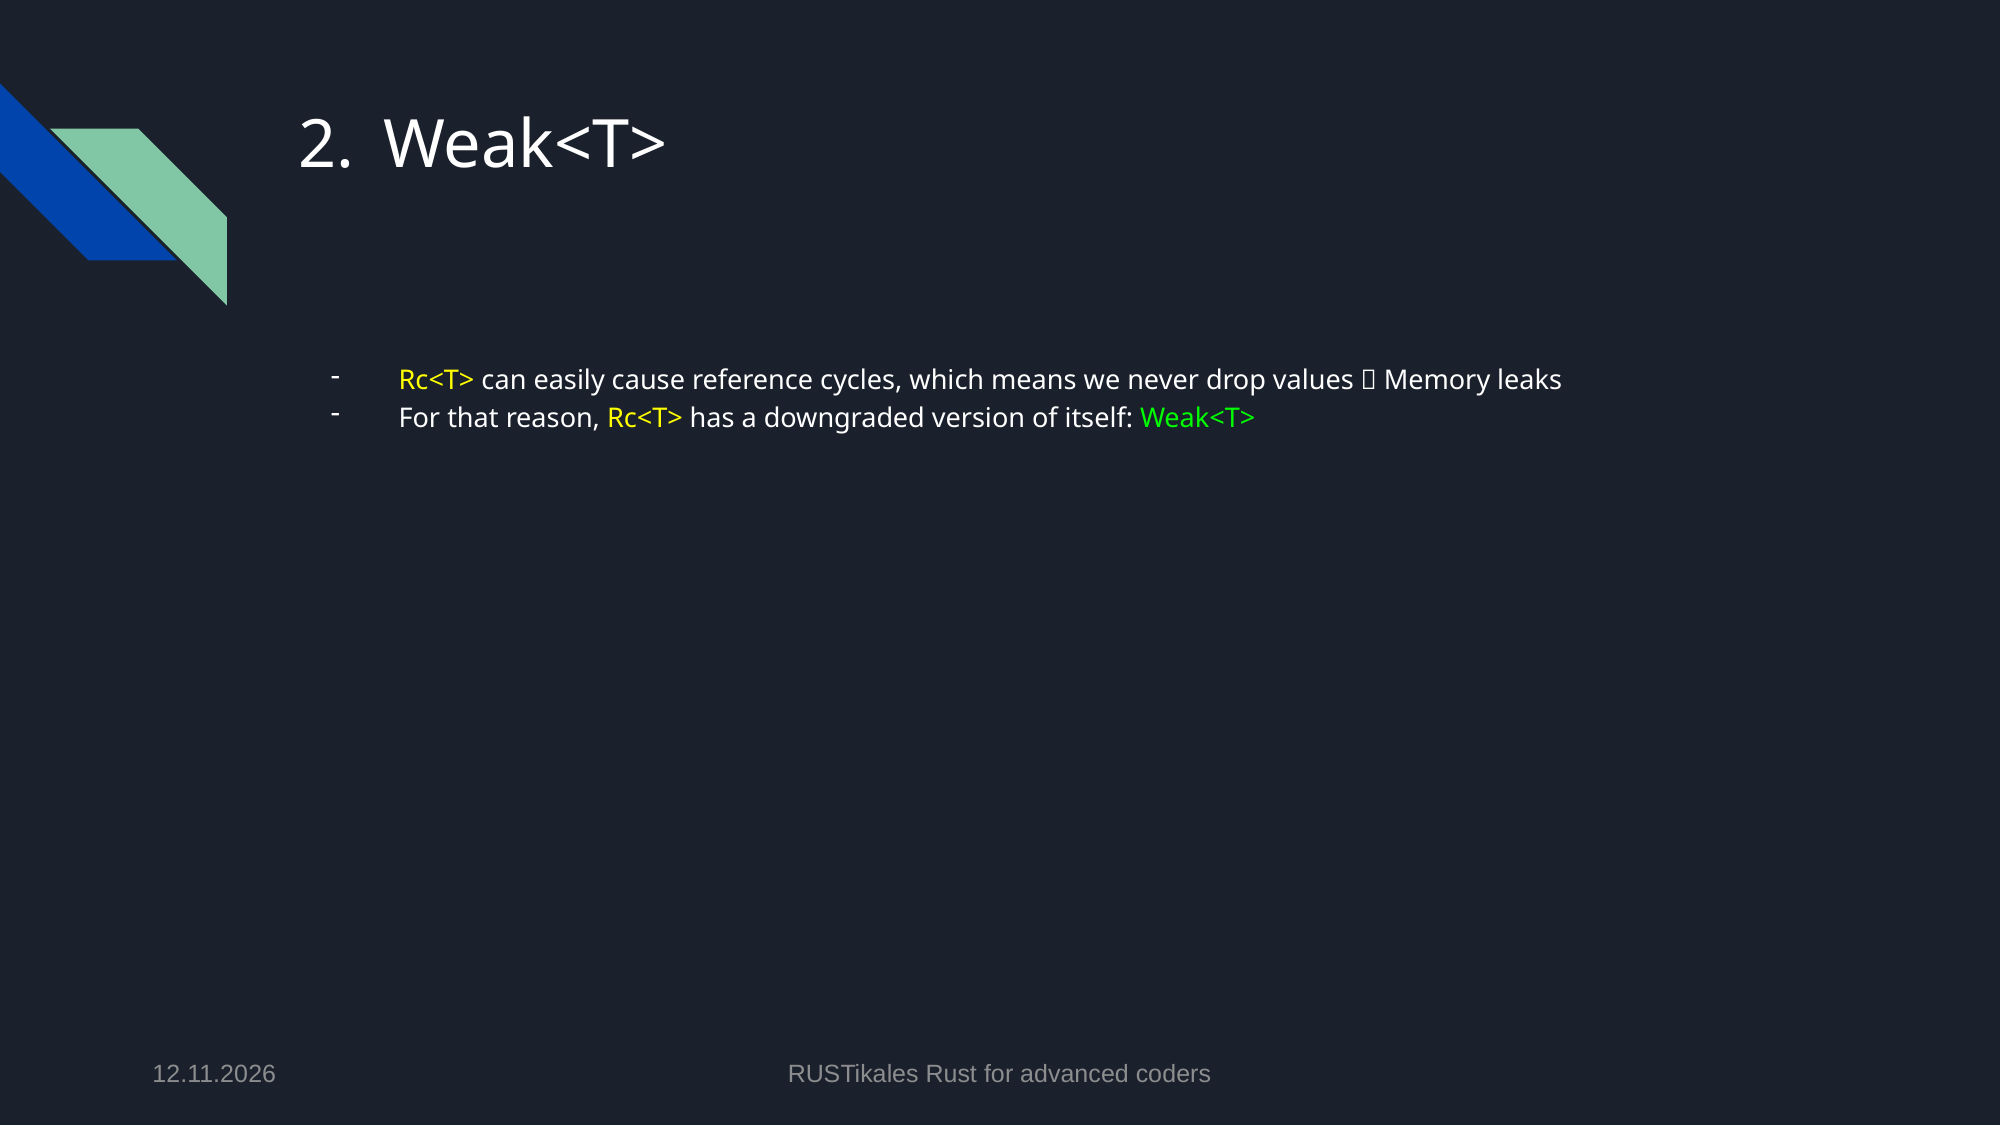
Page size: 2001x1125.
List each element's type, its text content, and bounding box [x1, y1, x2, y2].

title Weak<T> [283, 86, 1824, 287]
list Rc<T> can easily cause reference cycles, which means we never drop values  Memory leaks For that reason, Rc<T> has a downgraded version of itself: Weak<T> [283, 342, 1824, 980]
footer RUSTikales Rust for advanced coders [662, 1042, 1338, 1103]
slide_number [137, 1042, 588, 1103]
